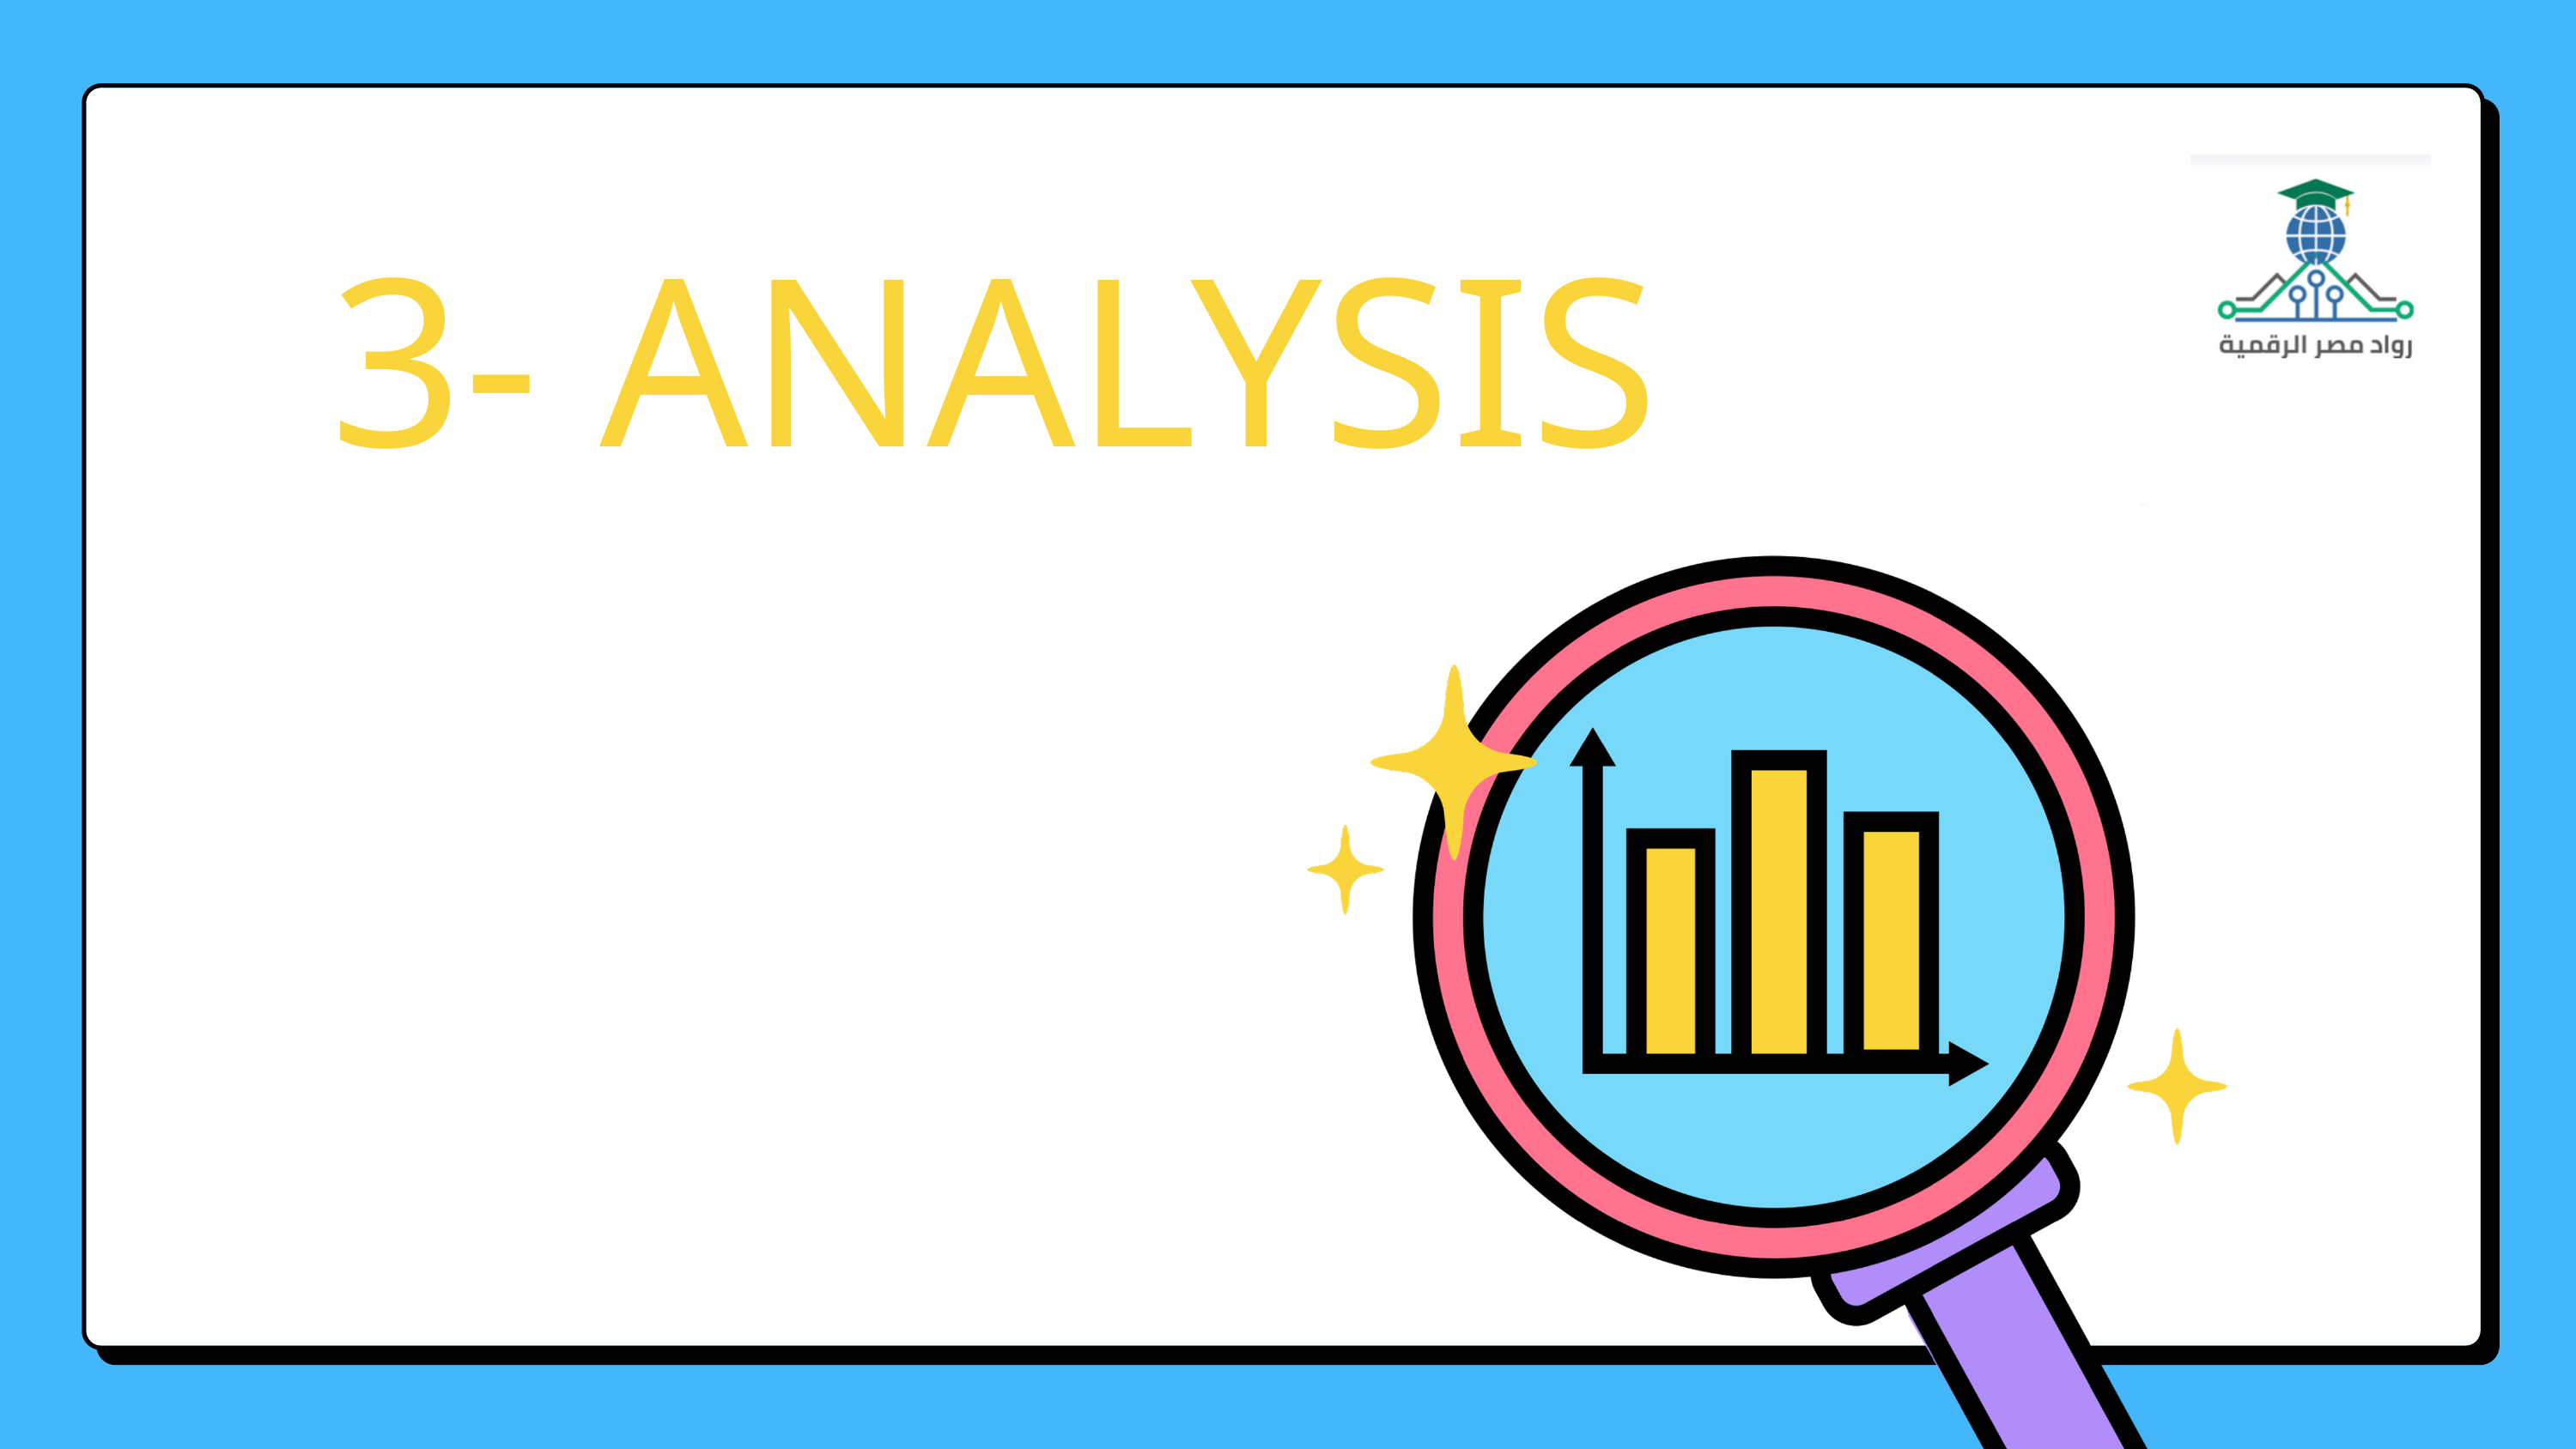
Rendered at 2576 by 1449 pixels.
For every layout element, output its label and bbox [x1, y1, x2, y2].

text_box [1307, 1373, 2246, 1449]
text_box [81, 82, 2500, 1366]
